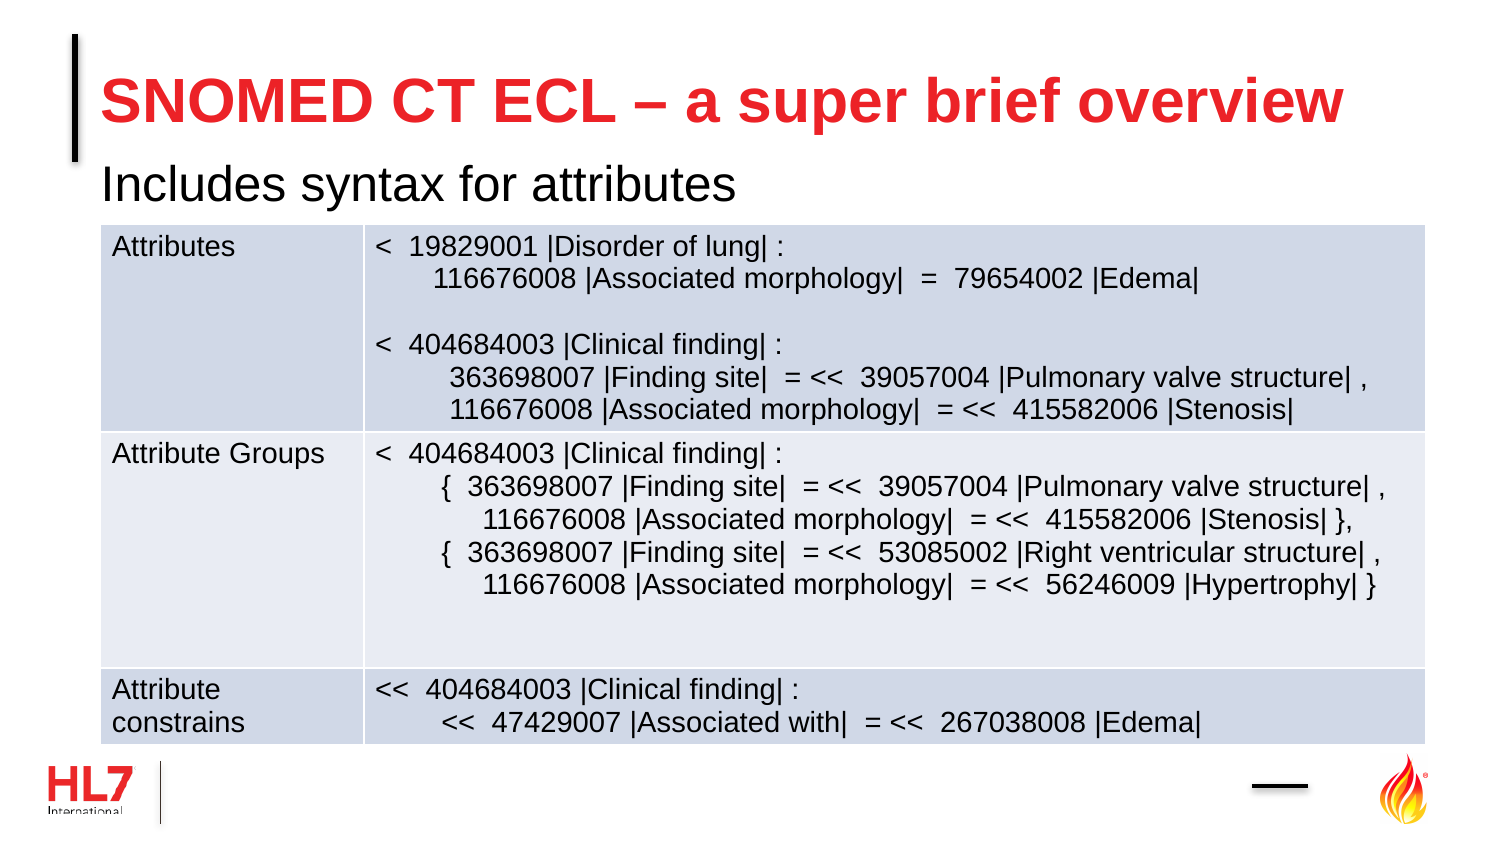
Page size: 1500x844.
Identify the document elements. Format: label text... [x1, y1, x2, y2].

table_header < 19829001 |Disorder of lung| : 116676008 |Associated morphology| = 79654002 |Edema| < 404684003 |Clinical finding| : 363698007 |Finding site| = << 39057004 |Pulmonary valve structure| , 116676008 |Associated morphology| = << 415582006 |Stenosis| [365, 225, 1425, 431]
table_cell Attribute constrains [101, 669, 363, 744]
table_cell Attribute Groups [101, 433, 363, 667]
table_header Attributes [101, 225, 363, 431]
table_cell << 404684003 |Clinical finding| : << 47429007 |Associated with| = << 267038008 |Edema| [365, 669, 1425, 744]
title SNOMED CT ECL – a super brief overview [100, 33, 1451, 151]
table_cell < 404684003 |Clinical finding| : { 363698007 |Finding site| = << 39057004 |Pulmonary valve structure| , 116676008 |Associated morphology| = << 415582006 |Stenosis| }, { 363698007 |Finding site| = << 53085002 |Right ventricular structure| , 116676008 |Associated morphology| = << 56246009 |Hypertrophy| } [365, 433, 1425, 667]
picture [1380, 753, 1428, 824]
list Includes syntax for attributes [100, 151, 1451, 632]
